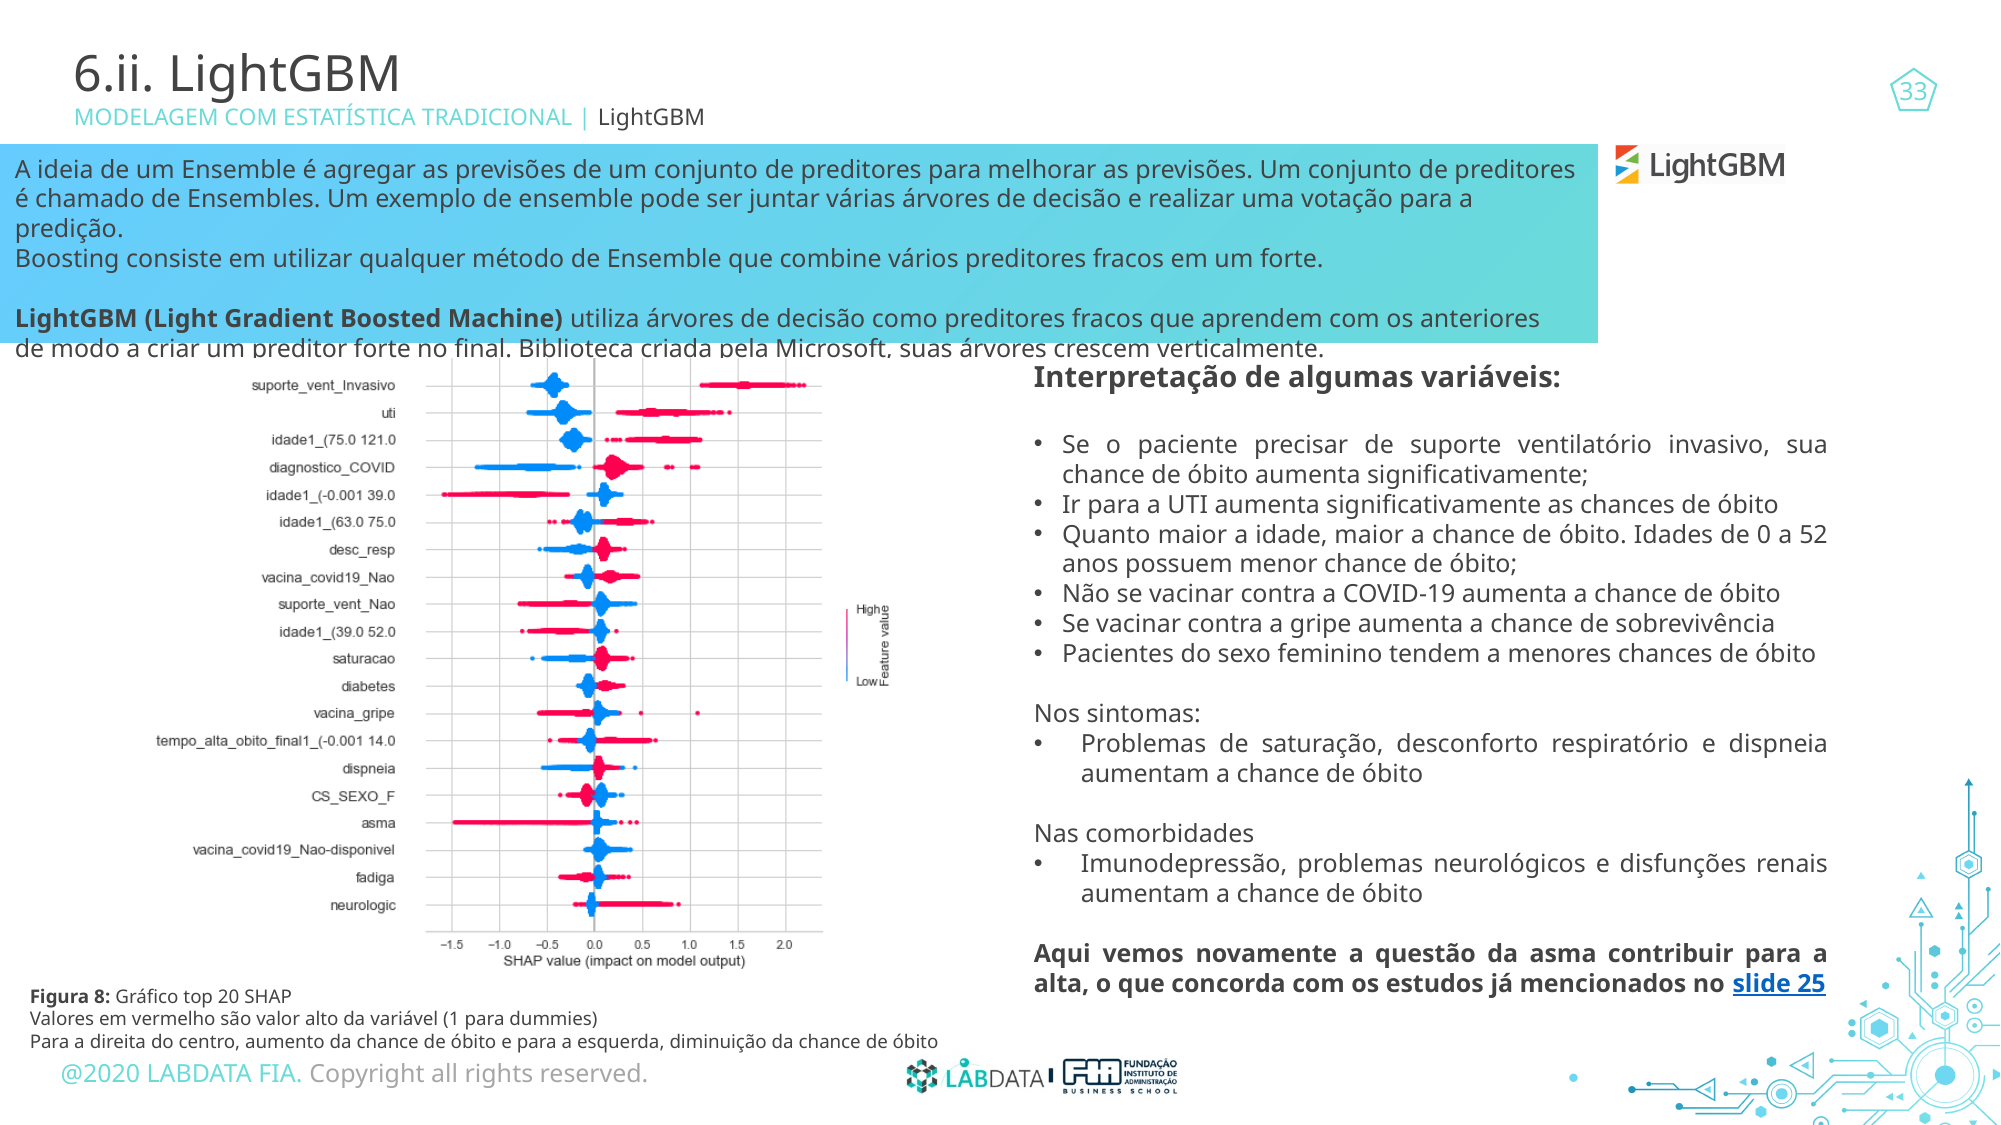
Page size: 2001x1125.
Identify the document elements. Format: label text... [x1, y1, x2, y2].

text_box 6.ii. LightGBM MODELAGEM COM ESTATÍSTICA TRADICIONAL | LightGBM [59, 27, 1329, 145]
text_box [1890, 67, 1938, 112]
picture [1615, 144, 1786, 184]
text_box A ideia de um Ensemble é agregar as previsões de um conjunto de preditores para melhorar as previsões. Um conjunto de preditores é chamado de Ensembles. Um exemplo de ensemble pode ser juntar várias árvores de decisão e realizar uma votação para a predição. Boosting consiste em utilizar qualquer método de Ensemble que combine vários preditores fracos em um forte. LightGBM (Light Gradient Boosted Machine) utiliza árvores de decisão como preditores fracos que aprendem com os anteriores de modo a criar um preditor forte no final. Biblioteca criada pela Microsoft, suas árvores crescem verticalmente. [0, 145, 1598, 370]
text_box Interpretação de algumas variáveis: Se o paciente precisar de suporte ventilatório invasivo, sua chance de óbito aumenta significativamente; Ir para a UTI aumenta significativamente as chances de óbito Quanto maior a idade, maior a chance de óbito. Idades de 0 a 52 anos possuem menor chance de óbito; Não se vacinar contra a COVID-19 aumenta a chance de óbito Se vacinar contra a gripe aumenta a chance de sobrevivência Pacientes do sexo feminino tendem a menores chances de óbito Nos sintomas: Problemas de saturação, desconforto respiratório e dispneia aumentam a chance de óbito Nas comorbidades Imunodepressão, problemas neurológicos e disfunções renais aumentam a chance de óbito Aqui vemos novamente a questão da asma contribuir para a alta, o que concorda com os estudos já mencionados no slide 25 [1019, 350, 1844, 1009]
picture [143, 358, 903, 989]
text_box Figura 8: Gráfico top 20 SHAP Valores em vermelho são valor alto da variável (1 para dummies) Para a direita do centro, aumento da chance de óbito e para a esquerda, diminuição da chance de óbito [15, 977, 1000, 1060]
slide_number @2020 LABDATA FIA. Copyright all rights reserved. [45, 1060, 721, 1103]
picture [902, 1046, 1183, 1101]
text_box 33 [1873, 62, 1943, 123]
picture [1569, 778, 2000, 1125]
